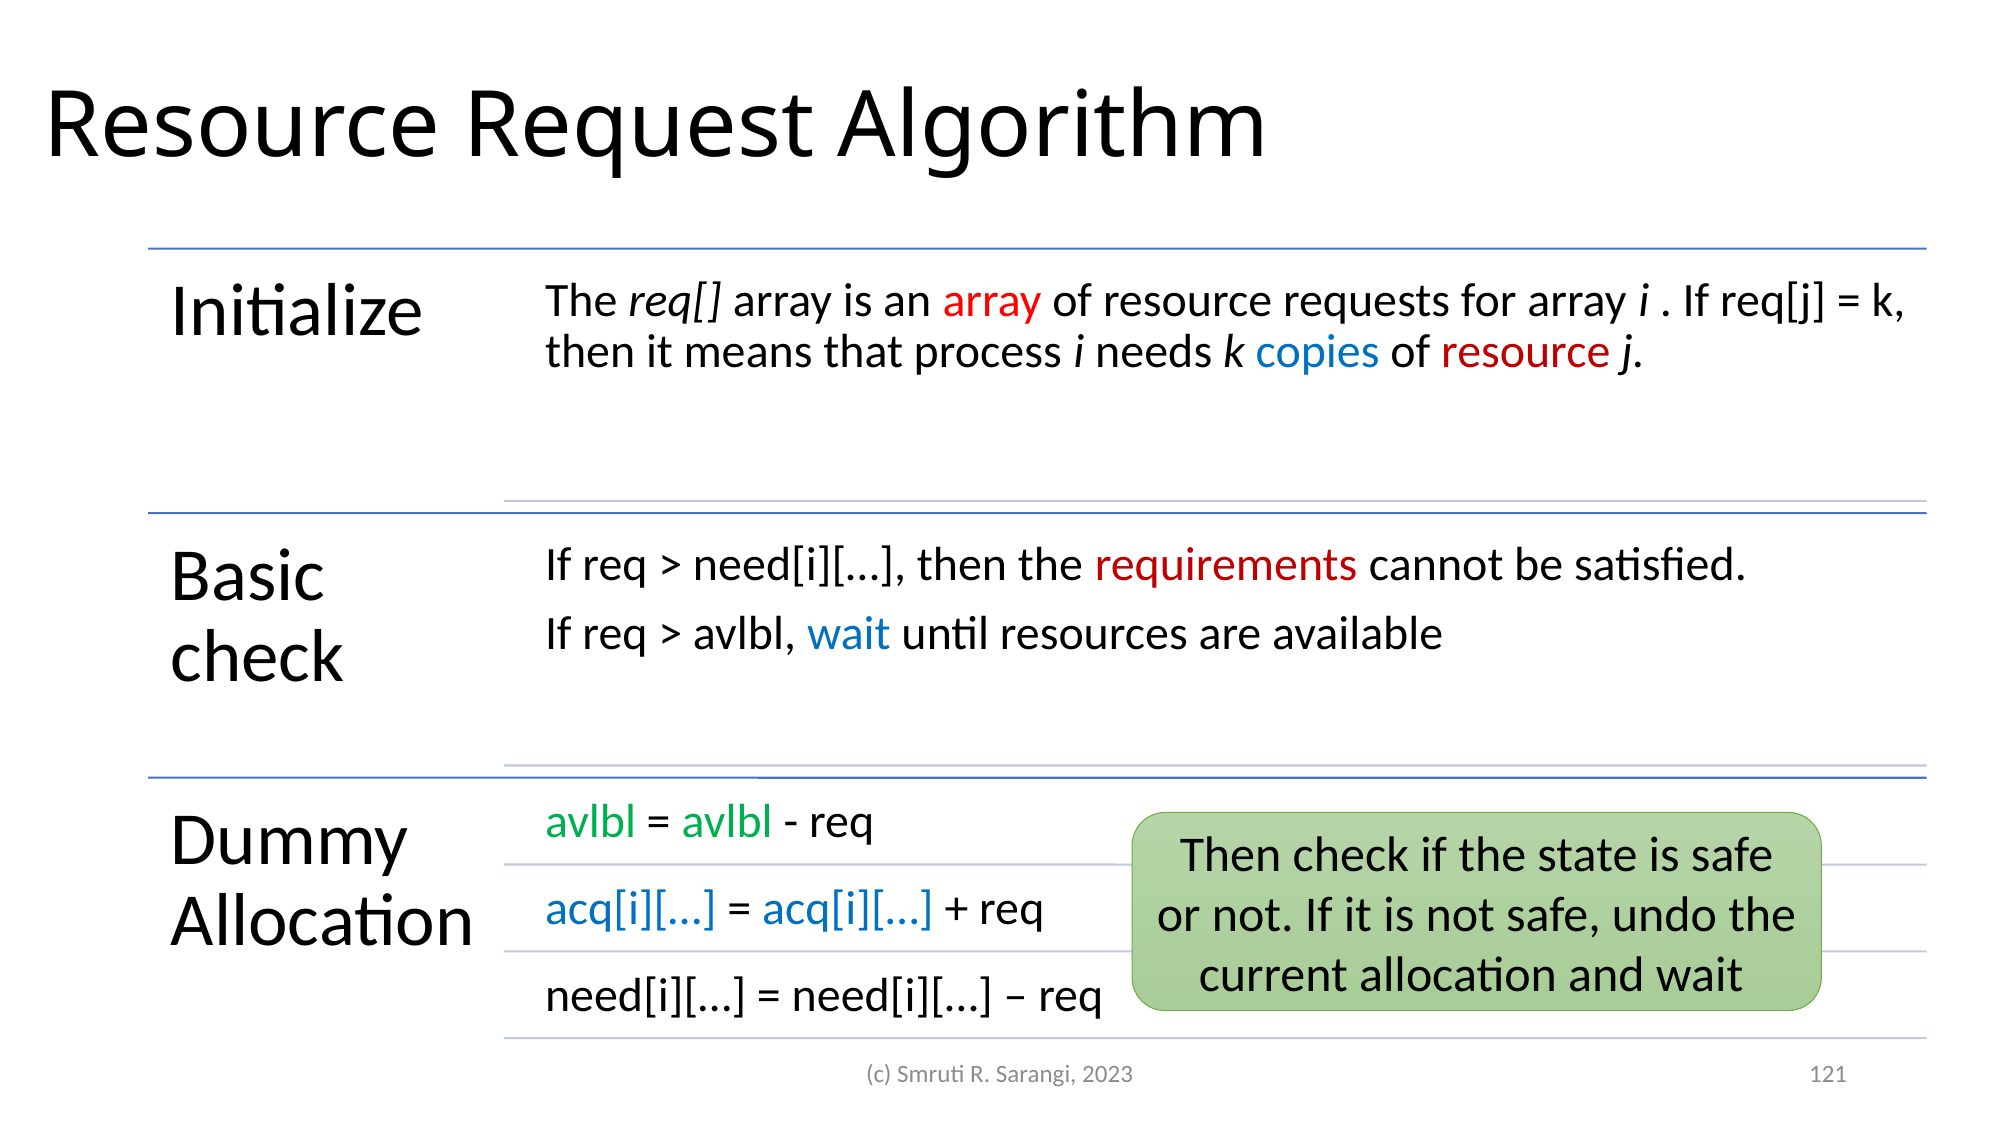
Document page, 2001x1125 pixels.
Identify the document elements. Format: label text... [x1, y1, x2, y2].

slide_number 121 [1412, 1043, 1863, 1103]
title Resource Request Algorithm [28, 18, 1754, 236]
footer (c) Smruti R. Sarangi, 2023 [662, 1043, 1338, 1103]
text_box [148, 248, 1927, 1043]
